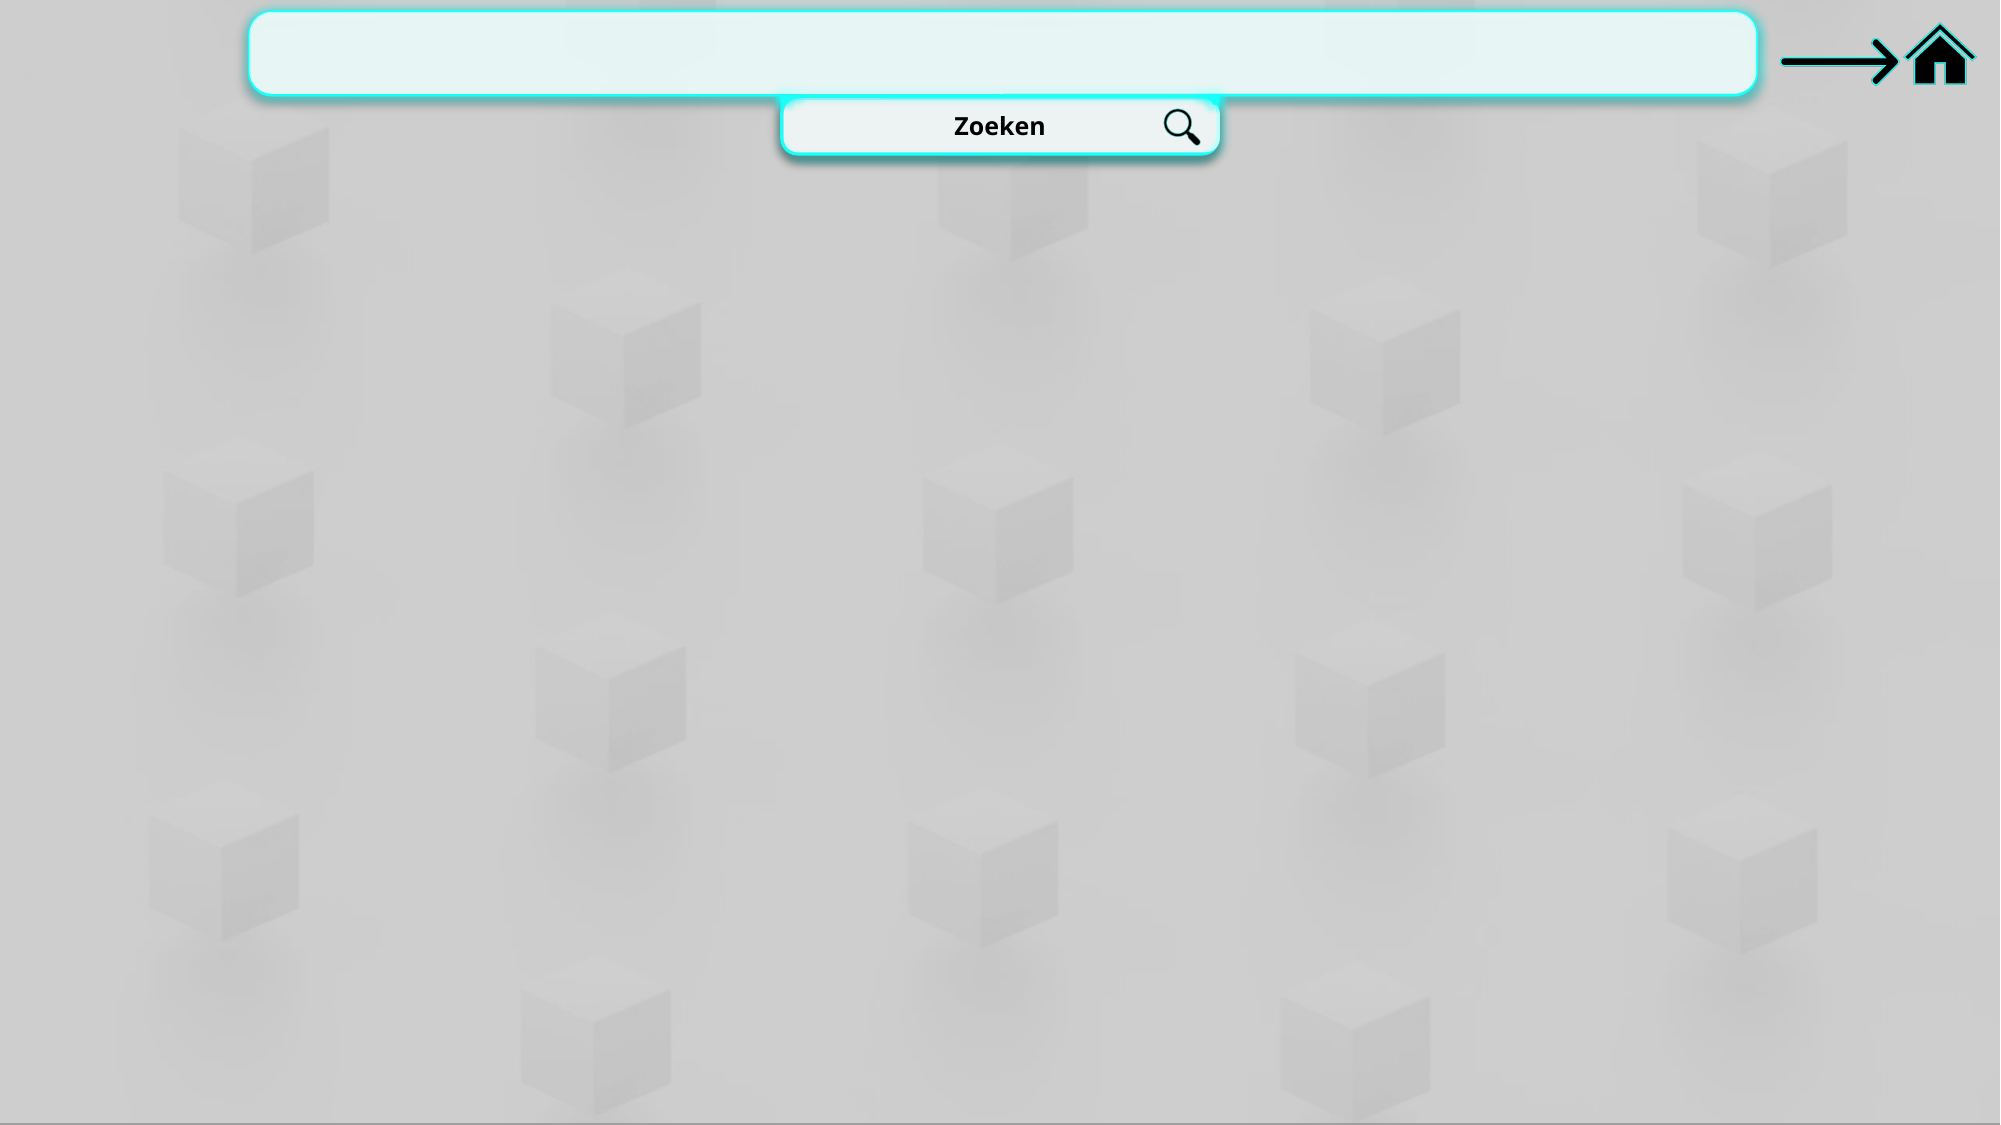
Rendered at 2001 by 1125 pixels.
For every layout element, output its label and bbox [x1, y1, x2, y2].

text_box [1775, 0, 1982, 126]
picture [0, 0, 2000, 1124]
